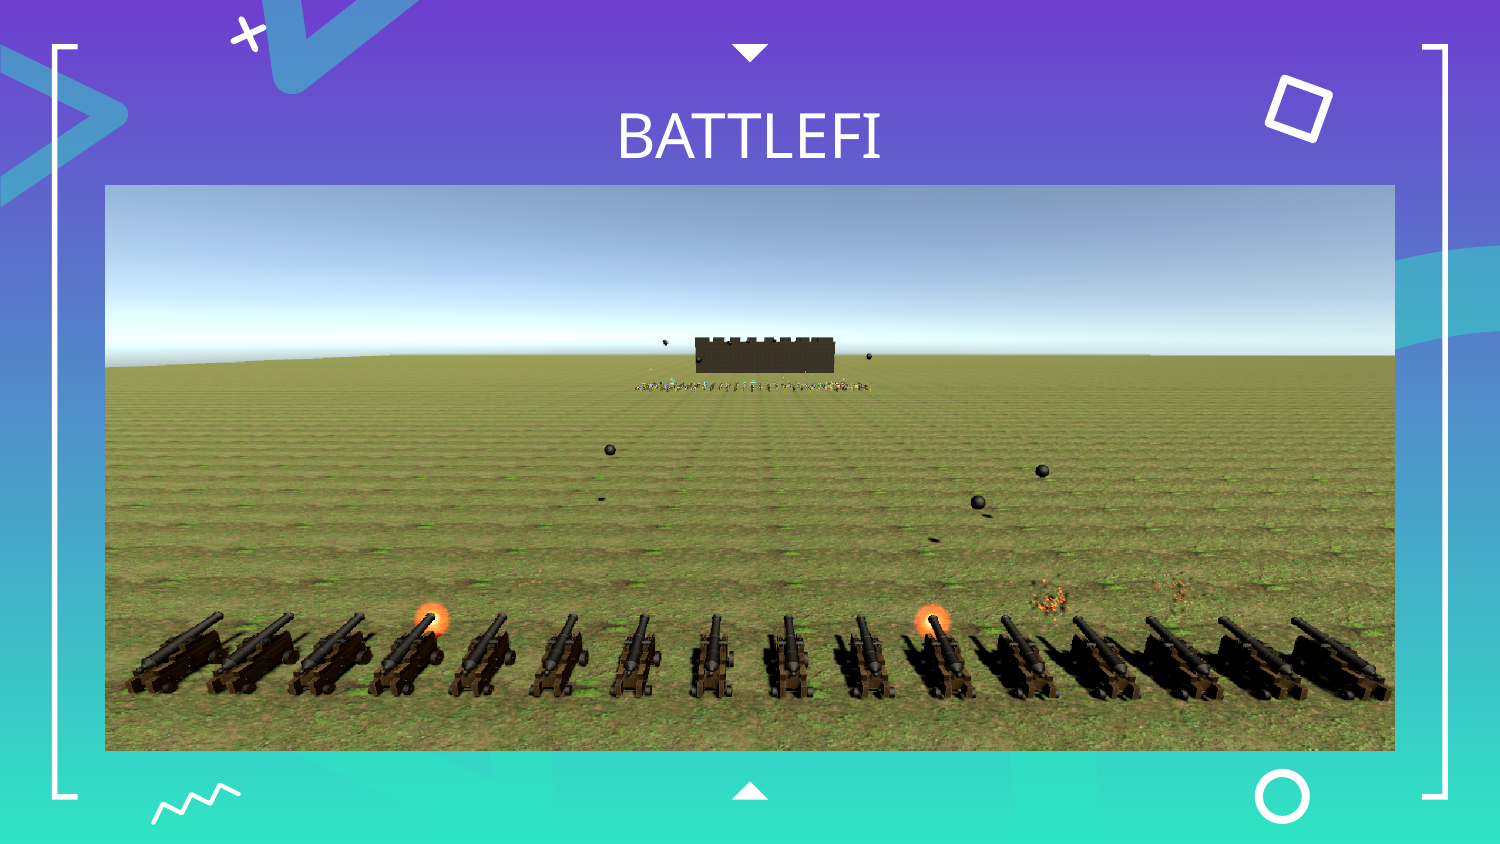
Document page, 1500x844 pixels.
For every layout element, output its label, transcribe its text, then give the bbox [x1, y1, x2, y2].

picture [105, 185, 1395, 751]
title BATTLEFIELD [600, 81, 900, 184]
